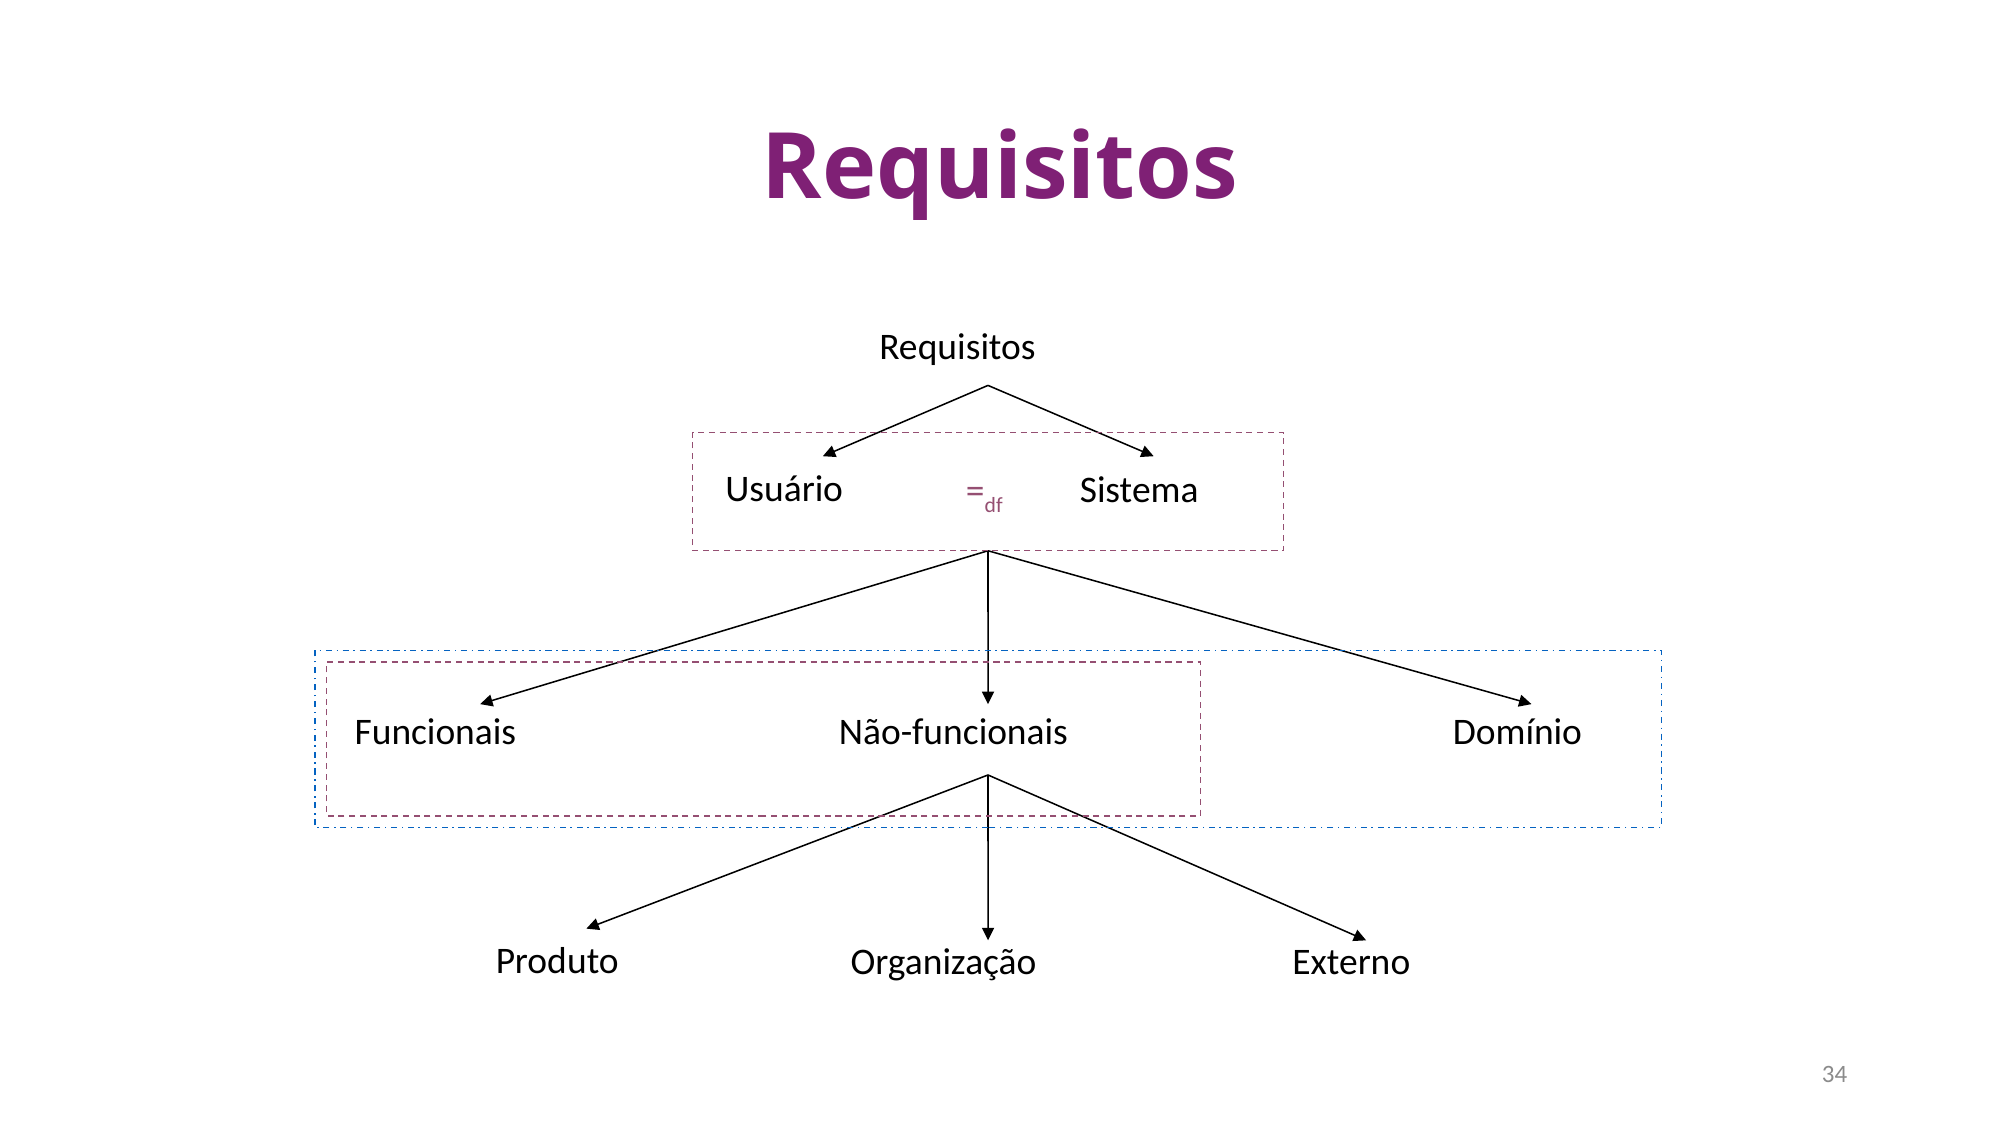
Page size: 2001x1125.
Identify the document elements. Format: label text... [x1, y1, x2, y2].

text_box =df [951, 458, 1018, 525]
title Requisitos [137, 59, 1863, 278]
text_box [1108, 828, 1367, 942]
slide_number 34 [1412, 1042, 1863, 1103]
text_box [586, 828, 850, 931]
text_box Organização [835, 929, 1052, 990]
text_box [692, 432, 1284, 551]
text_box [981, 828, 995, 941]
text_box Externo [1277, 929, 1426, 990]
text_box Requisitos [864, 314, 1051, 374]
text_box Produto [481, 928, 634, 989]
text_box [314, 650, 1662, 828]
